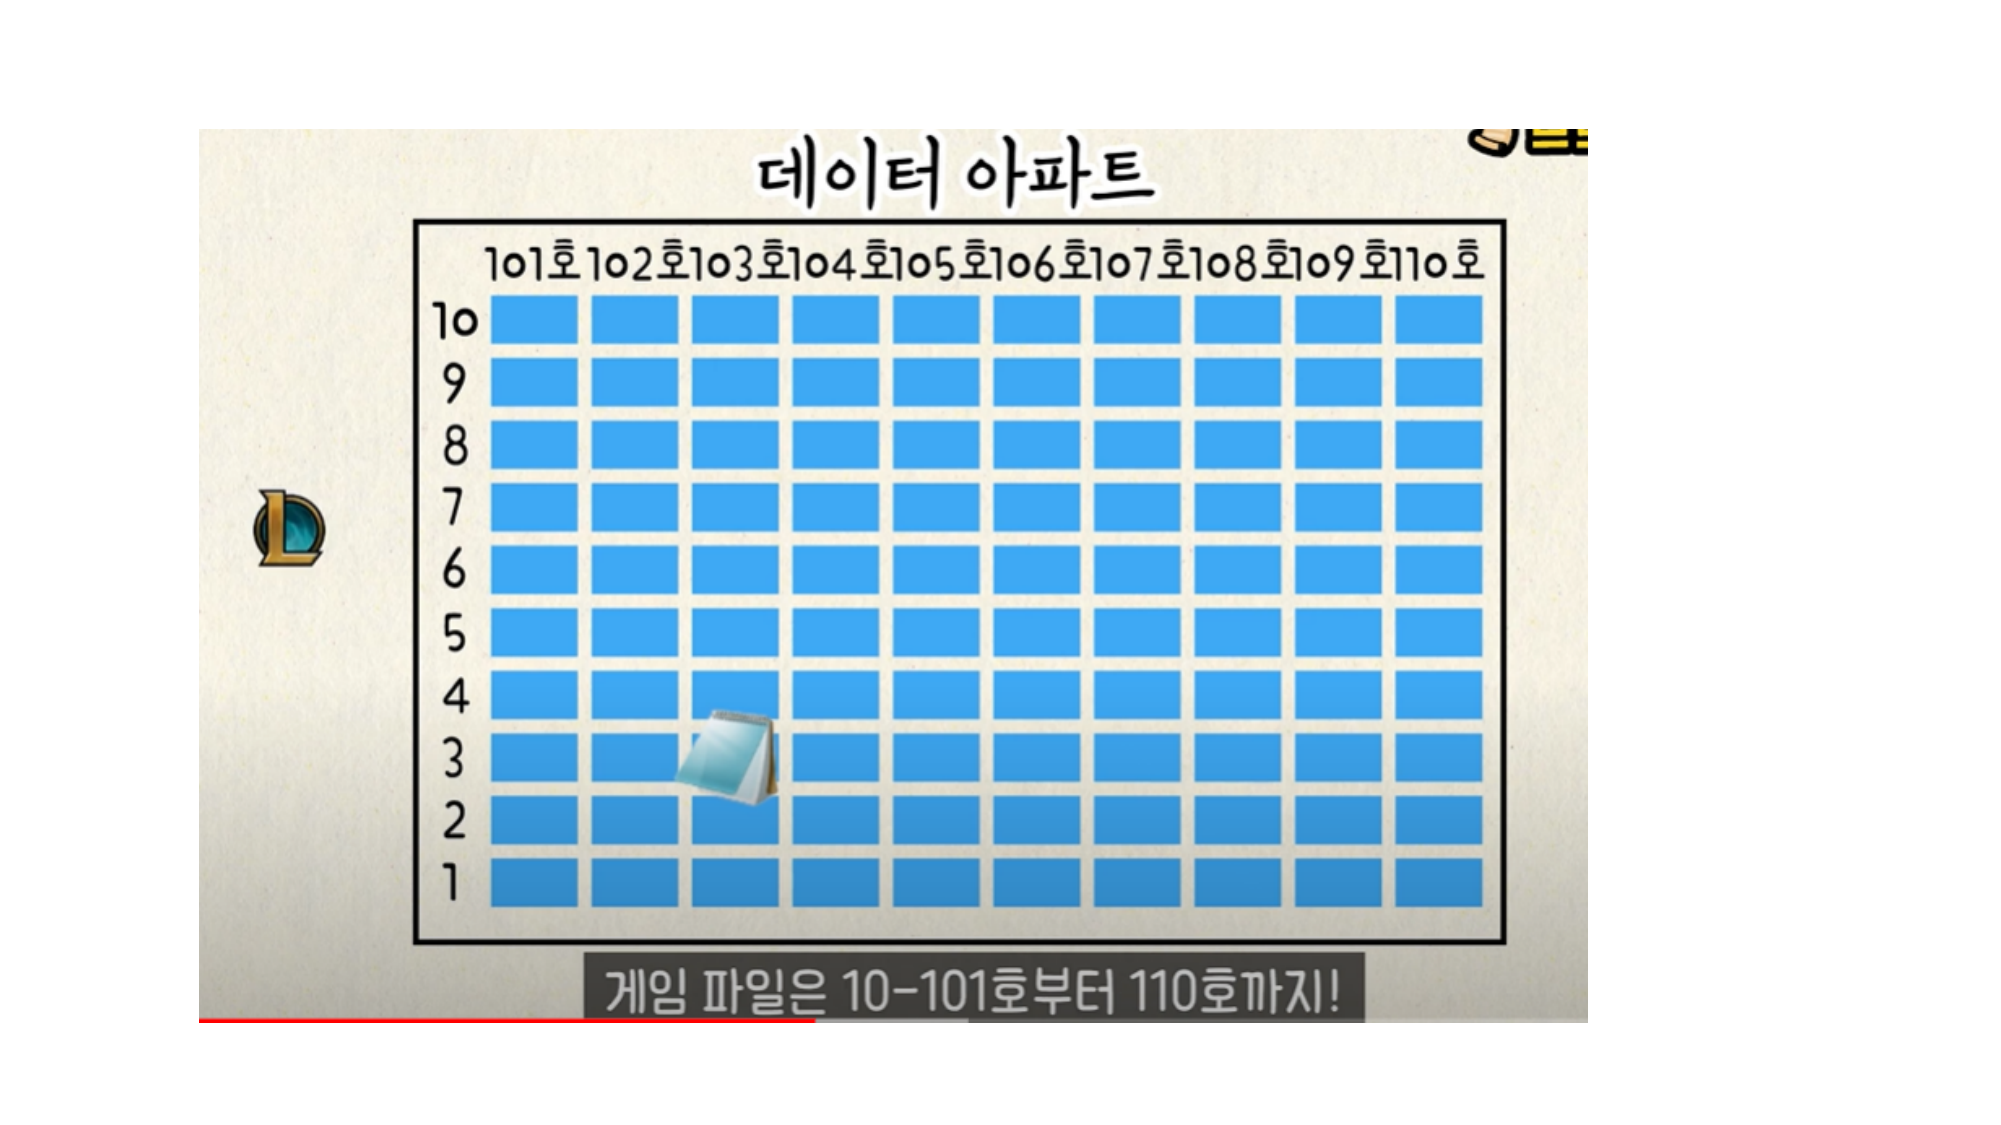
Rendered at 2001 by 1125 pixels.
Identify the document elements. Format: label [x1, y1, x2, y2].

picture [199, 129, 1588, 1023]
